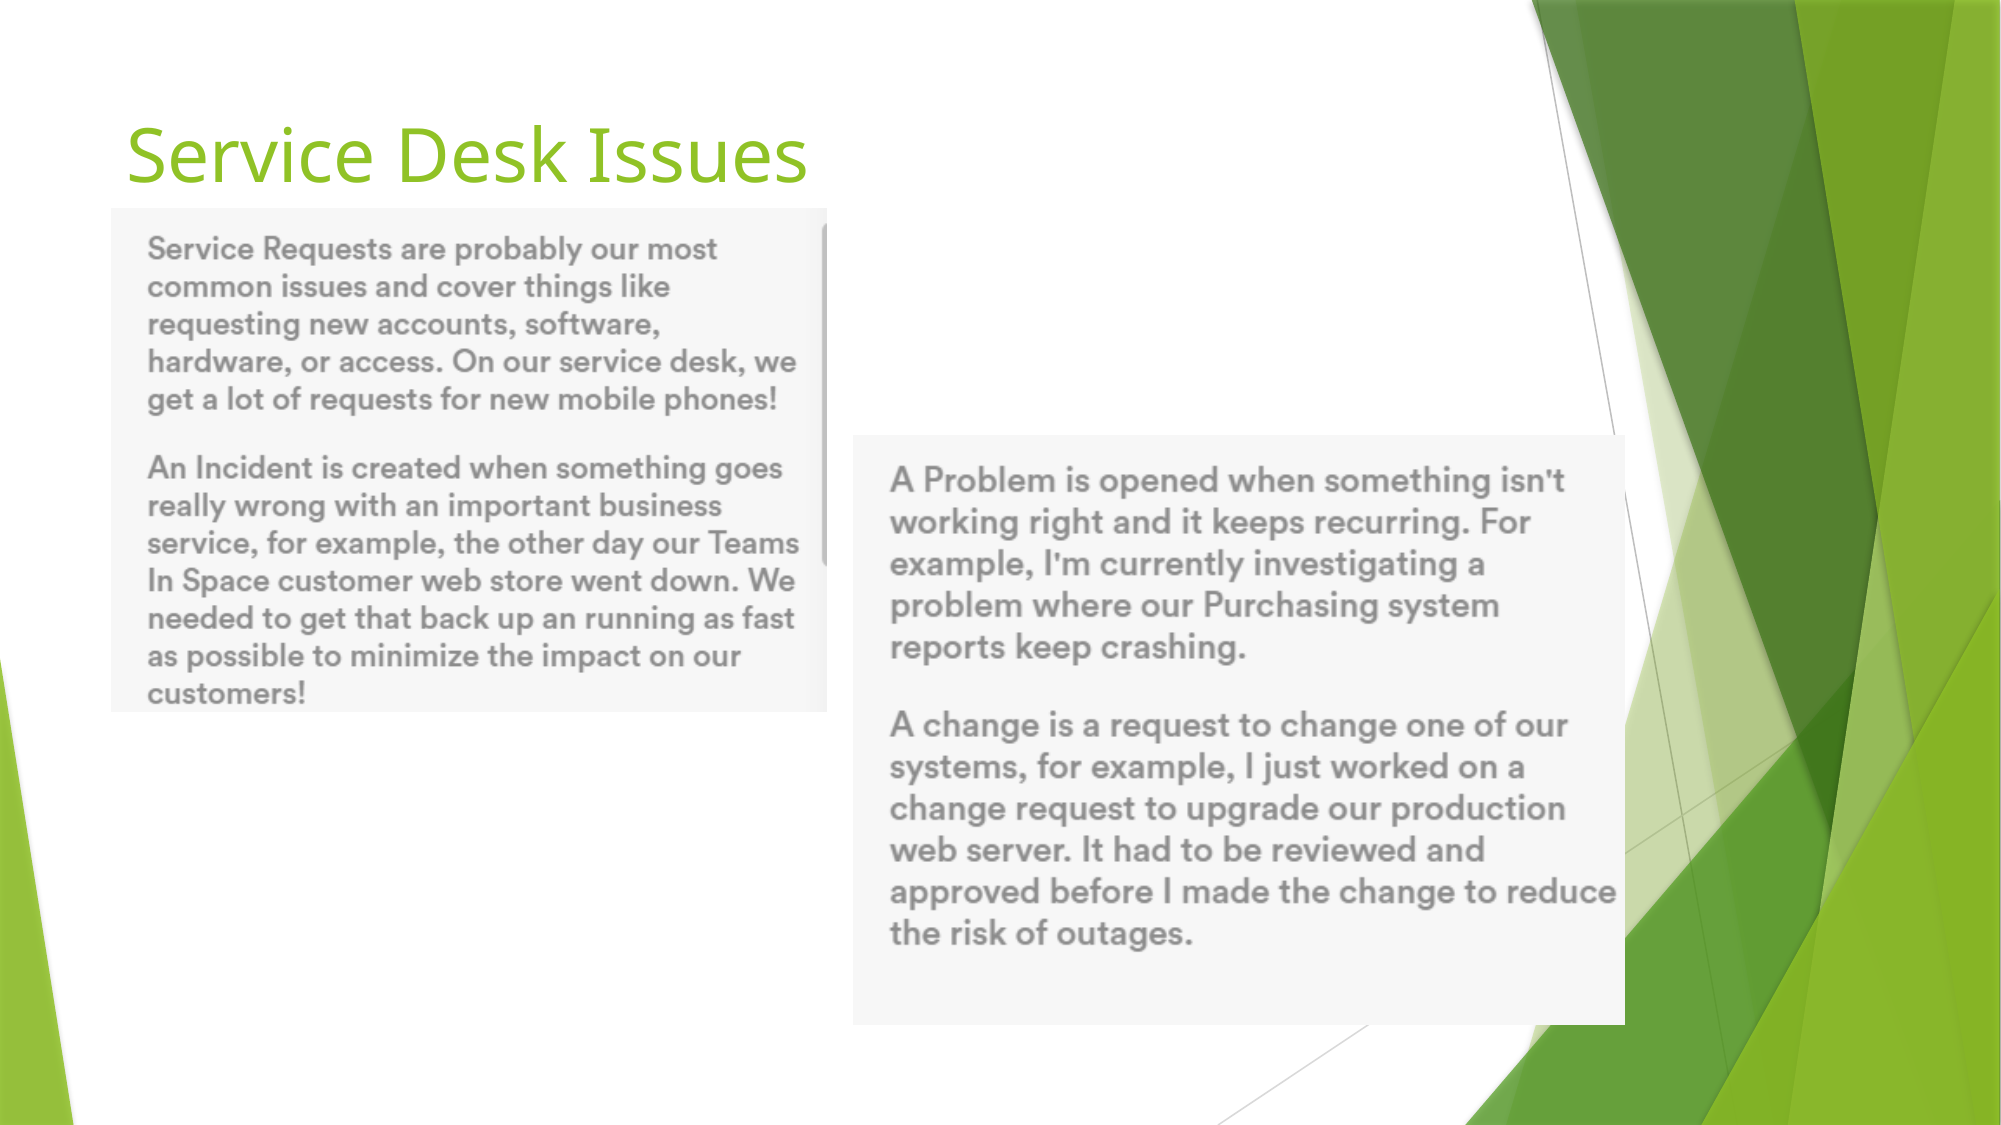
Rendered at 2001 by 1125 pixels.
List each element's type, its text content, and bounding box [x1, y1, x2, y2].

title Service Desk Issues [111, 99, 1522, 317]
picture [853, 435, 1626, 1026]
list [110, 207, 828, 712]
